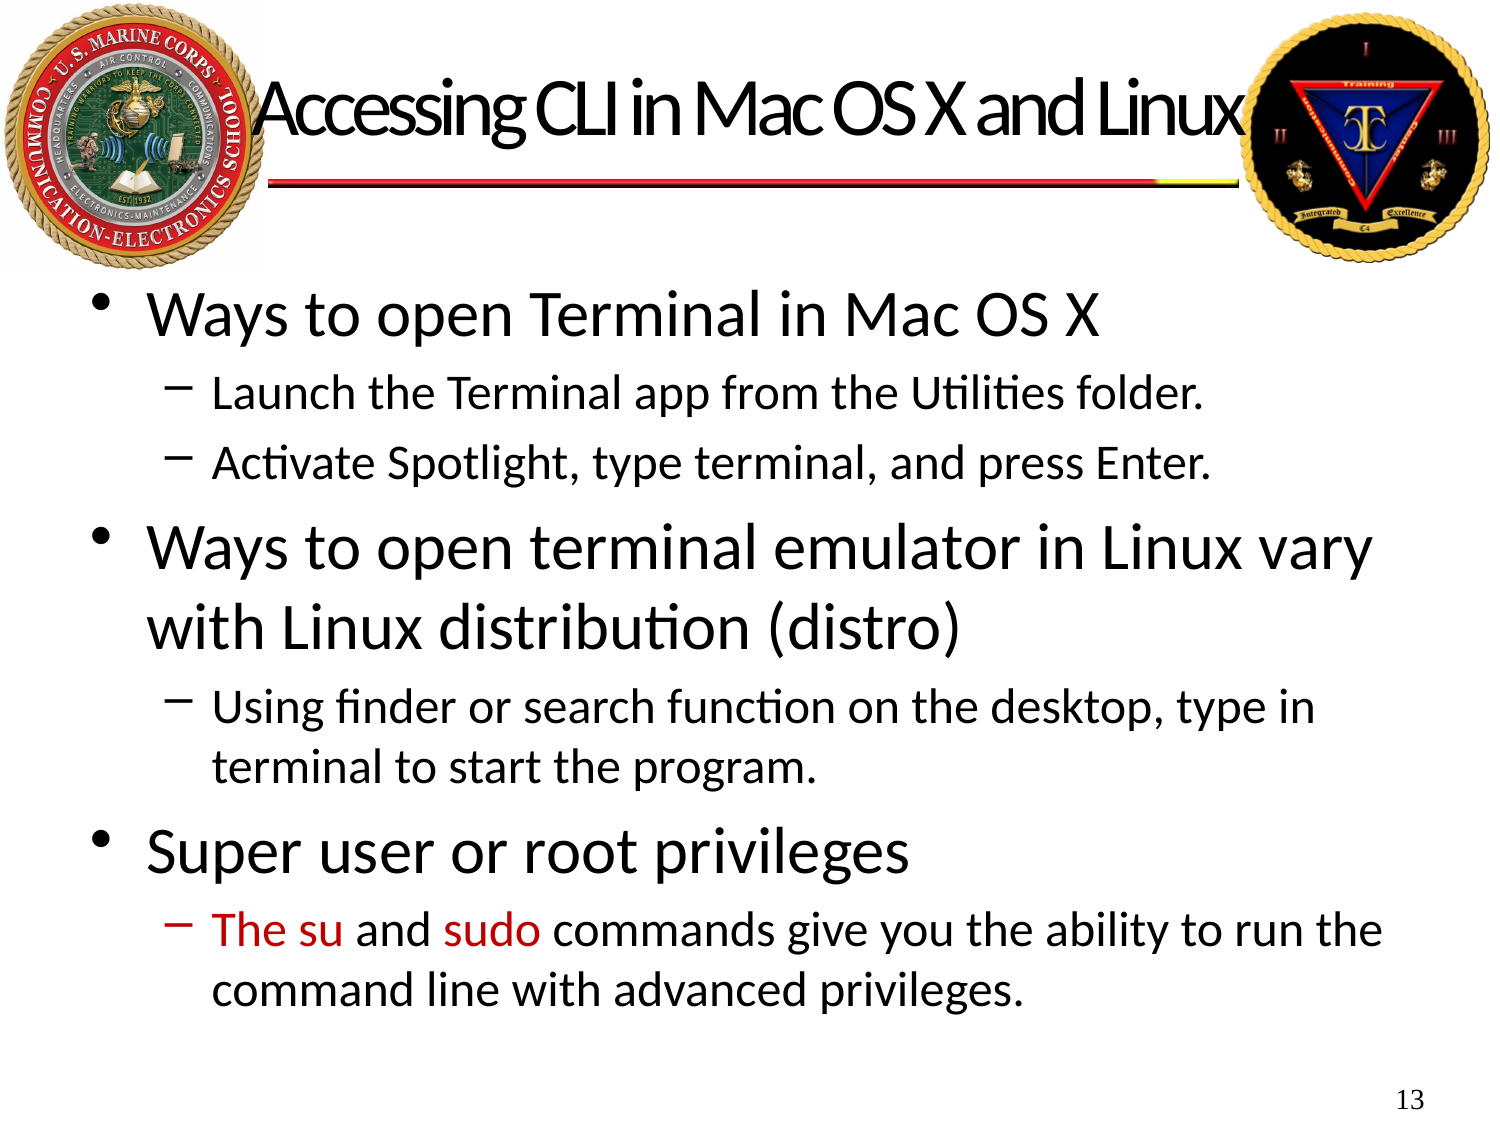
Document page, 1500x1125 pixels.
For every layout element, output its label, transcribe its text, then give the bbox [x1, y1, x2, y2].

picture [1239, 12, 1490, 263]
title Accessing CLI in Mac OS X and Linux [75, 45, 1425, 233]
picture [0, 0, 268, 274]
list Ways to open Terminal in Mac OS X Launch the Terminal app from the Utilities folder. Activate Spotlight, type terminal, and press Enter. Ways to open terminal emulator in Linux vary with Linux distribution (distro) Using finder or search function on the desktop, type in terminal to start the program. Super user or root privileges The su and sudo commands give you the ability to run the command line with advanced privileges. [75, 262, 1425, 1005]
